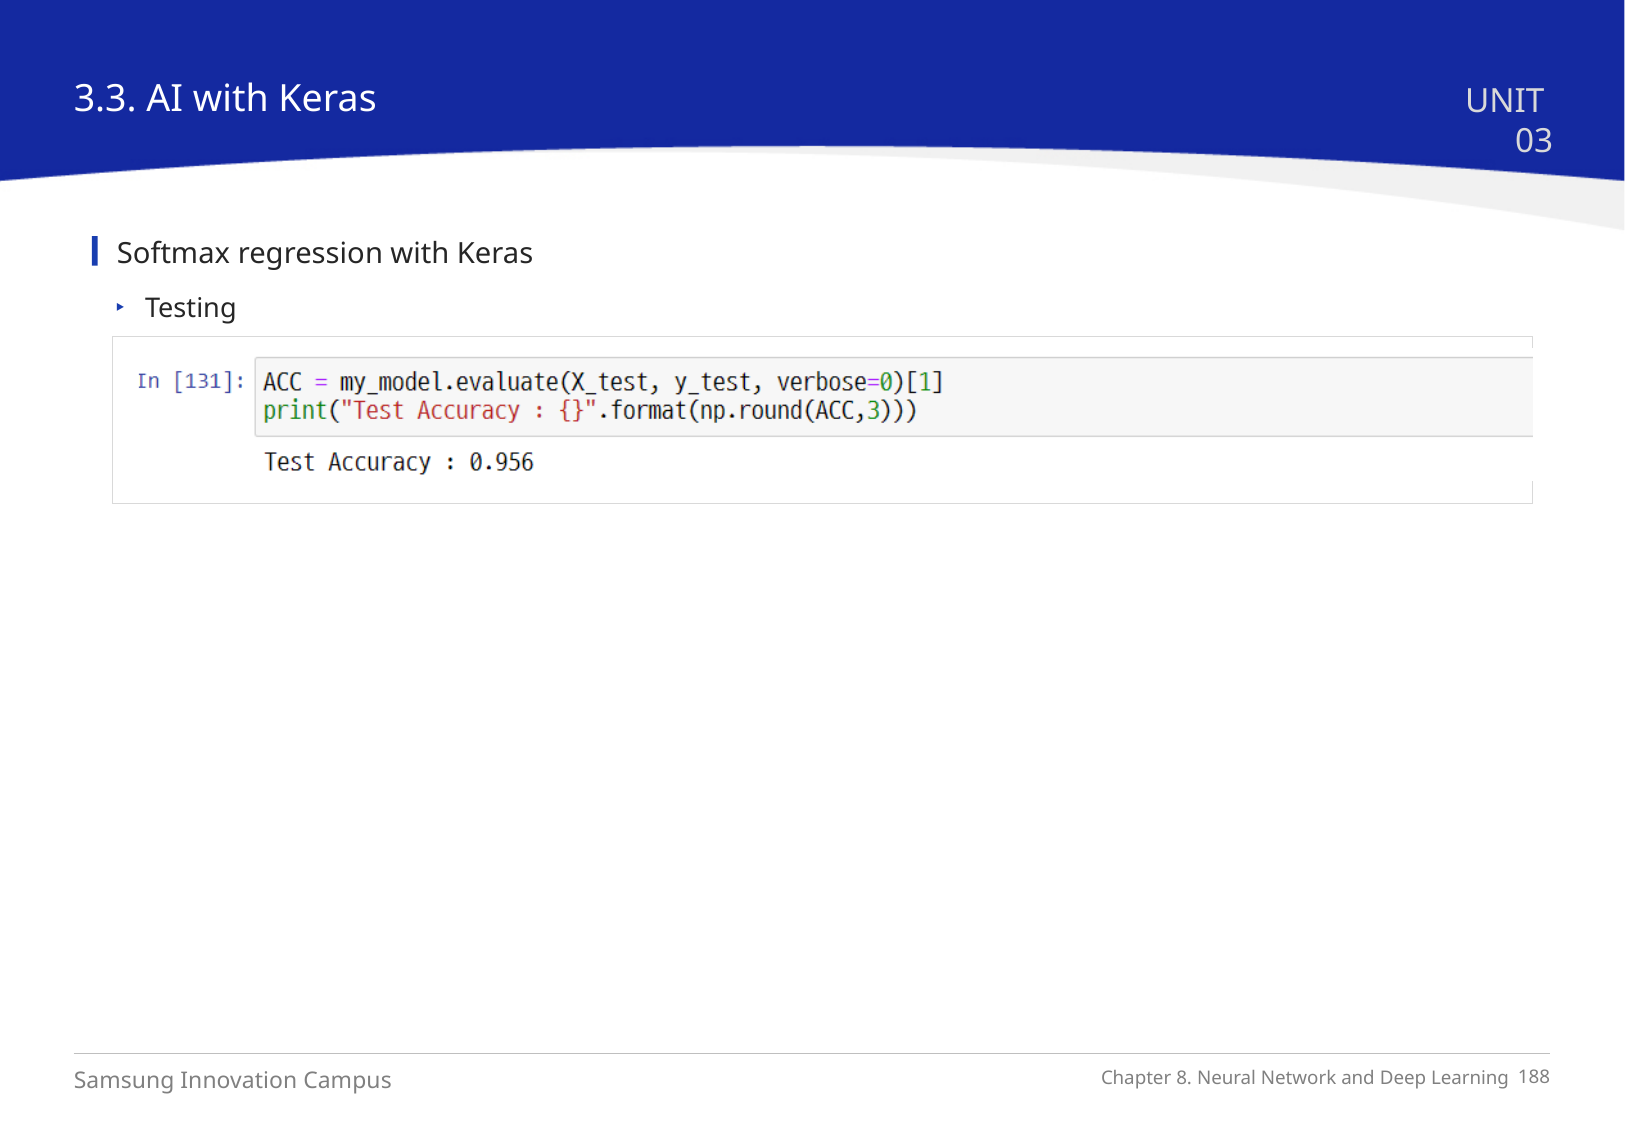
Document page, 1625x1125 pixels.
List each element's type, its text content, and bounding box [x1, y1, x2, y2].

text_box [112, 336, 1533, 504]
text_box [91, 234, 1533, 270]
text_box Testing [114, 278, 1532, 336]
picture [0, 0, 1625, 1125]
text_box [73, 73, 1554, 120]
